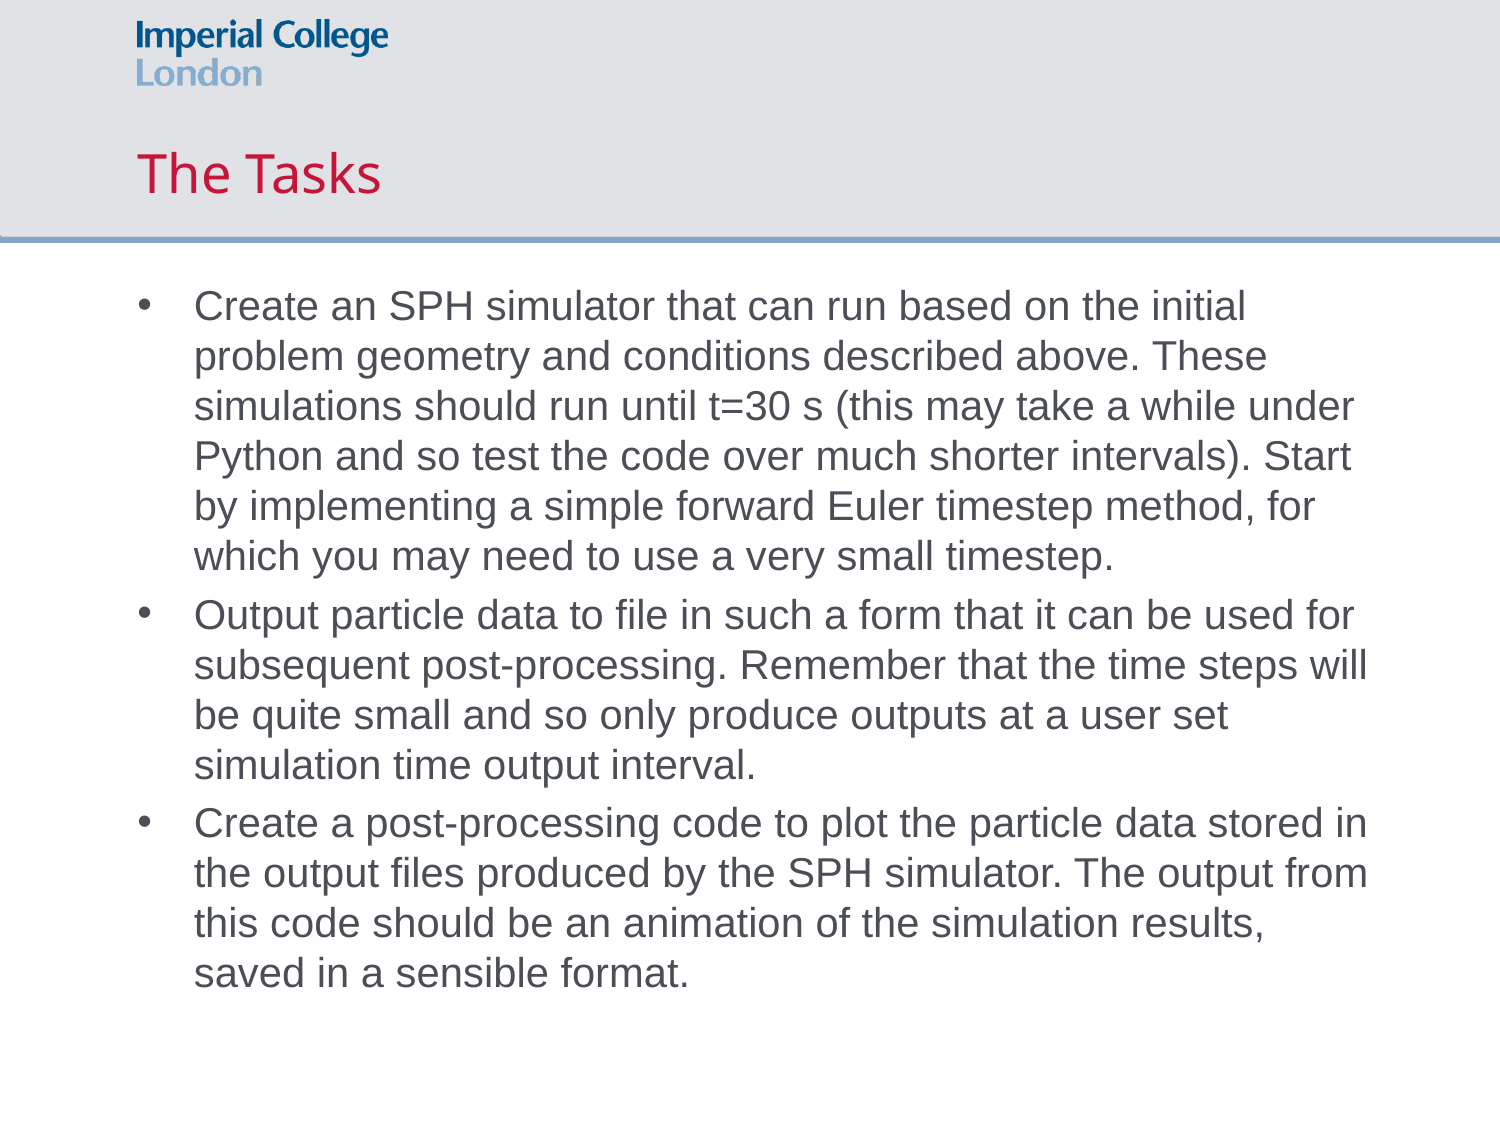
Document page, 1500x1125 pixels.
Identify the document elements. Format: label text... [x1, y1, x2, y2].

list Create an SPH simulator that can run based on the initial problem geometry and conditions described above. These simulations should run until t=30 s (this may take a while under Python and so test the code over much shorter intervals). Start by implementing a simple forward Euler timestep method, for which you may need to use a very small timestep. Output particle data to file in such a form that it can be used for subsequent post-processing. Remember that the time steps will be quite small and so only produce outputs at a user set simulation time output interval. Create a post-processing code to plot the particle data stored in the output files produced by the SPH simulator. The output from this code should be an animation of the simulation results, saved in a sensible format. [137, 278, 1375, 1050]
title The Tasks [137, 99, 1375, 205]
picture [0, 0, 1500, 243]
